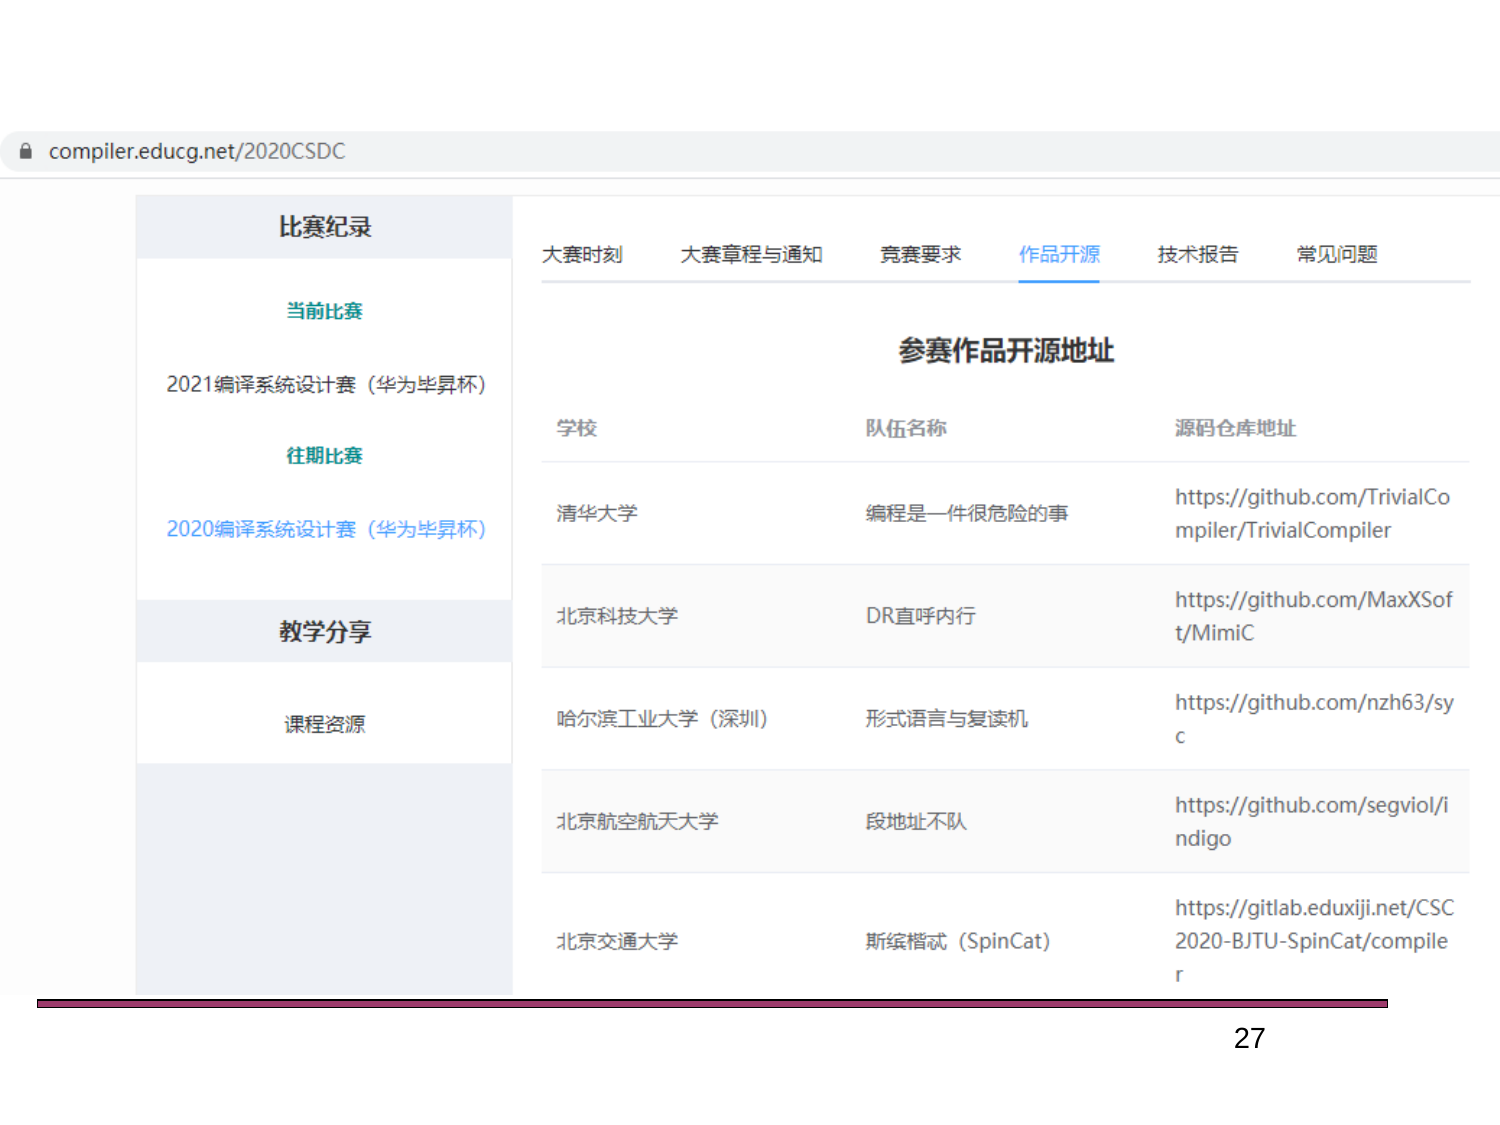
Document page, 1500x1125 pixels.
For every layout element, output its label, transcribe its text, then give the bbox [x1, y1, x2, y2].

picture [0, 130, 1500, 995]
slide_number 27 [1074, 1012, 1425, 1075]
